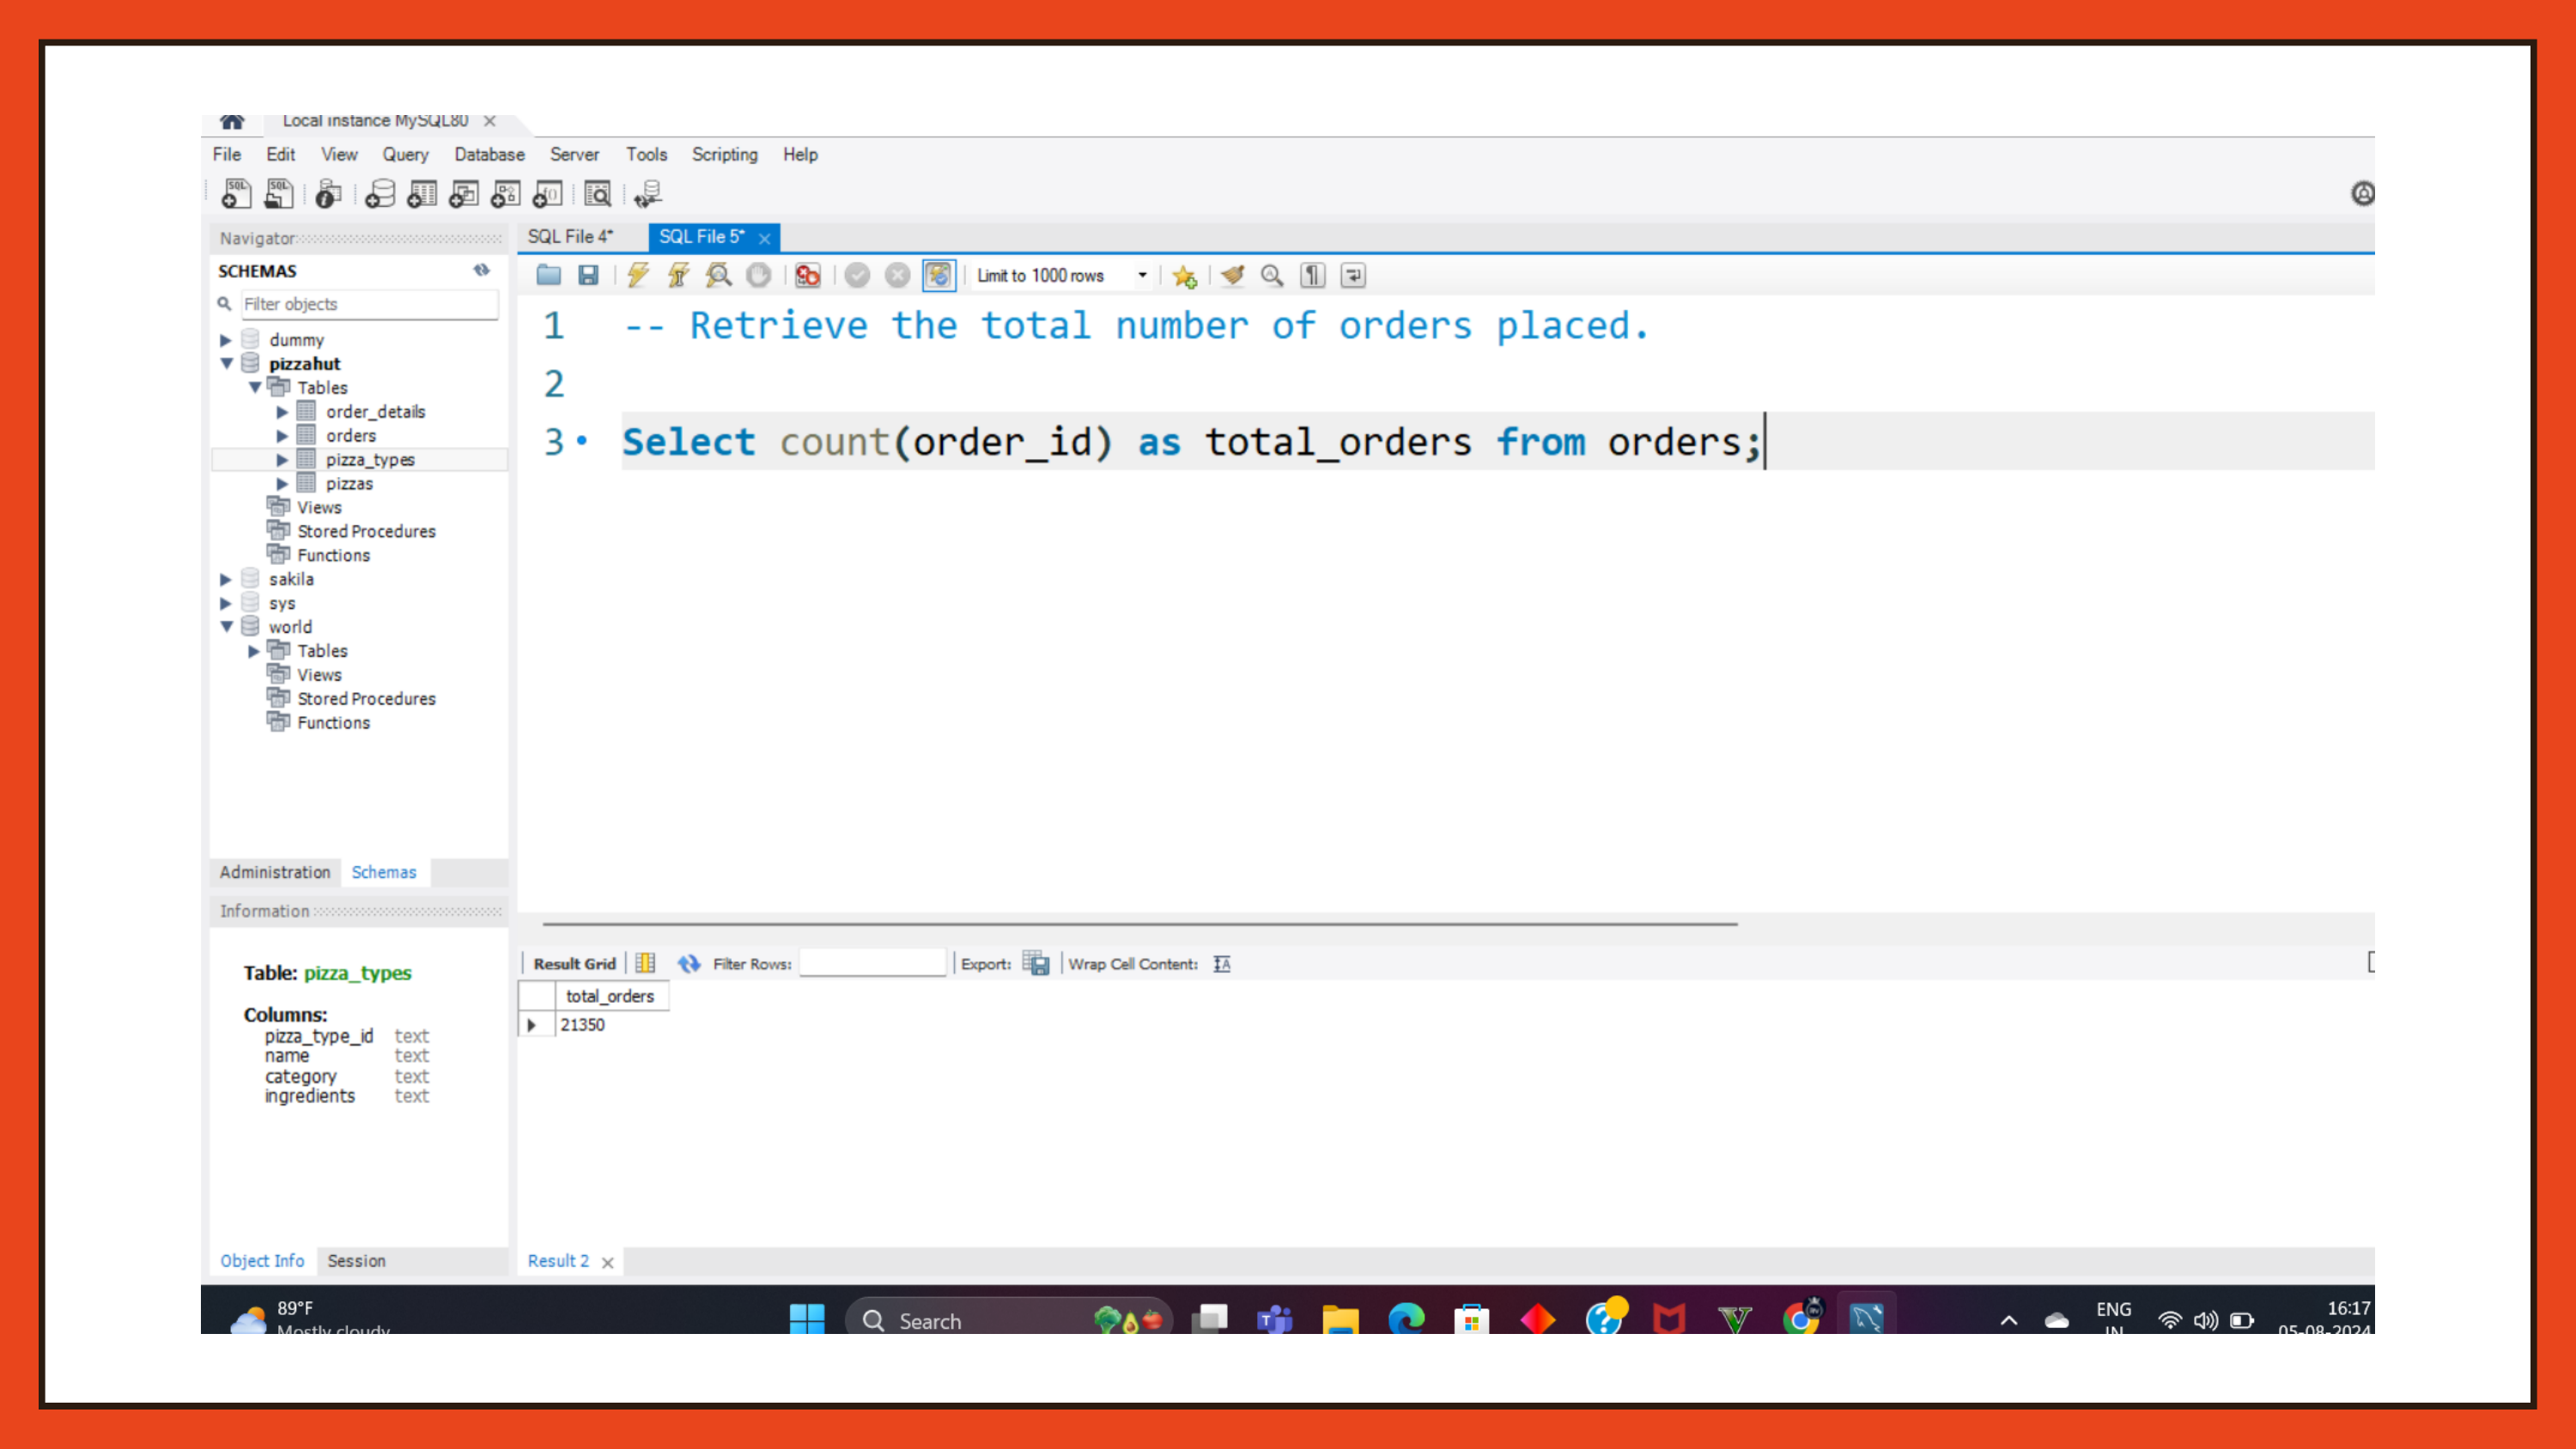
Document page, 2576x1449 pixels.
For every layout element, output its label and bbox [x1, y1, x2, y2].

text_box [38, 39, 2537, 1410]
